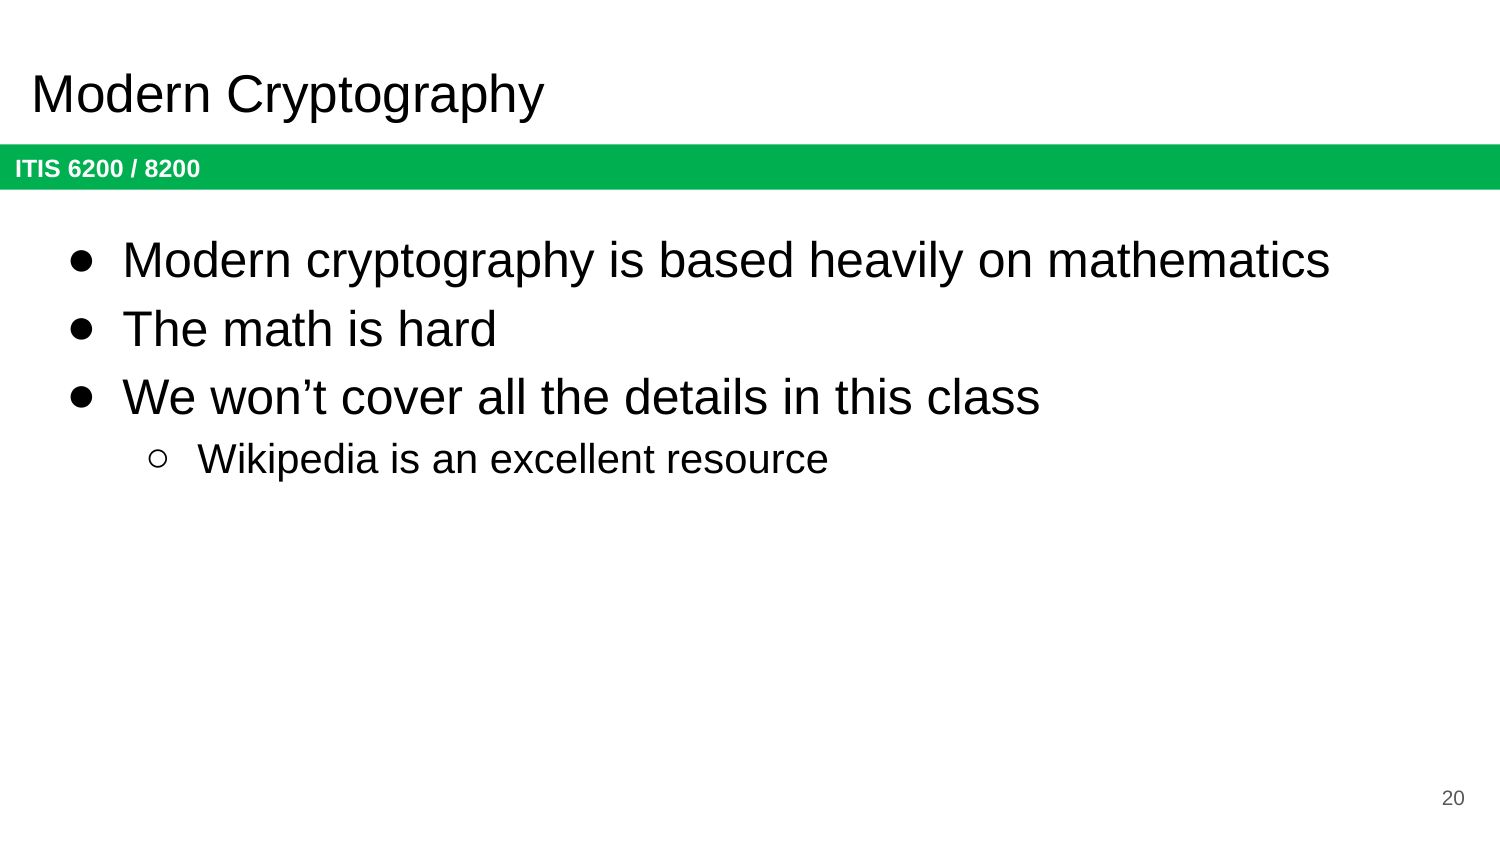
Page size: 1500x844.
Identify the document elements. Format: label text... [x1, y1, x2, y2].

title Modern Cryptography [16, 44, 1415, 139]
list Modern cryptography is based heavily on mathematics The math is hard We won’t cover all the details in this class Wikipedia is an excellent resource [32, 204, 1431, 800]
slide_number 20 [1389, 764, 1480, 830]
